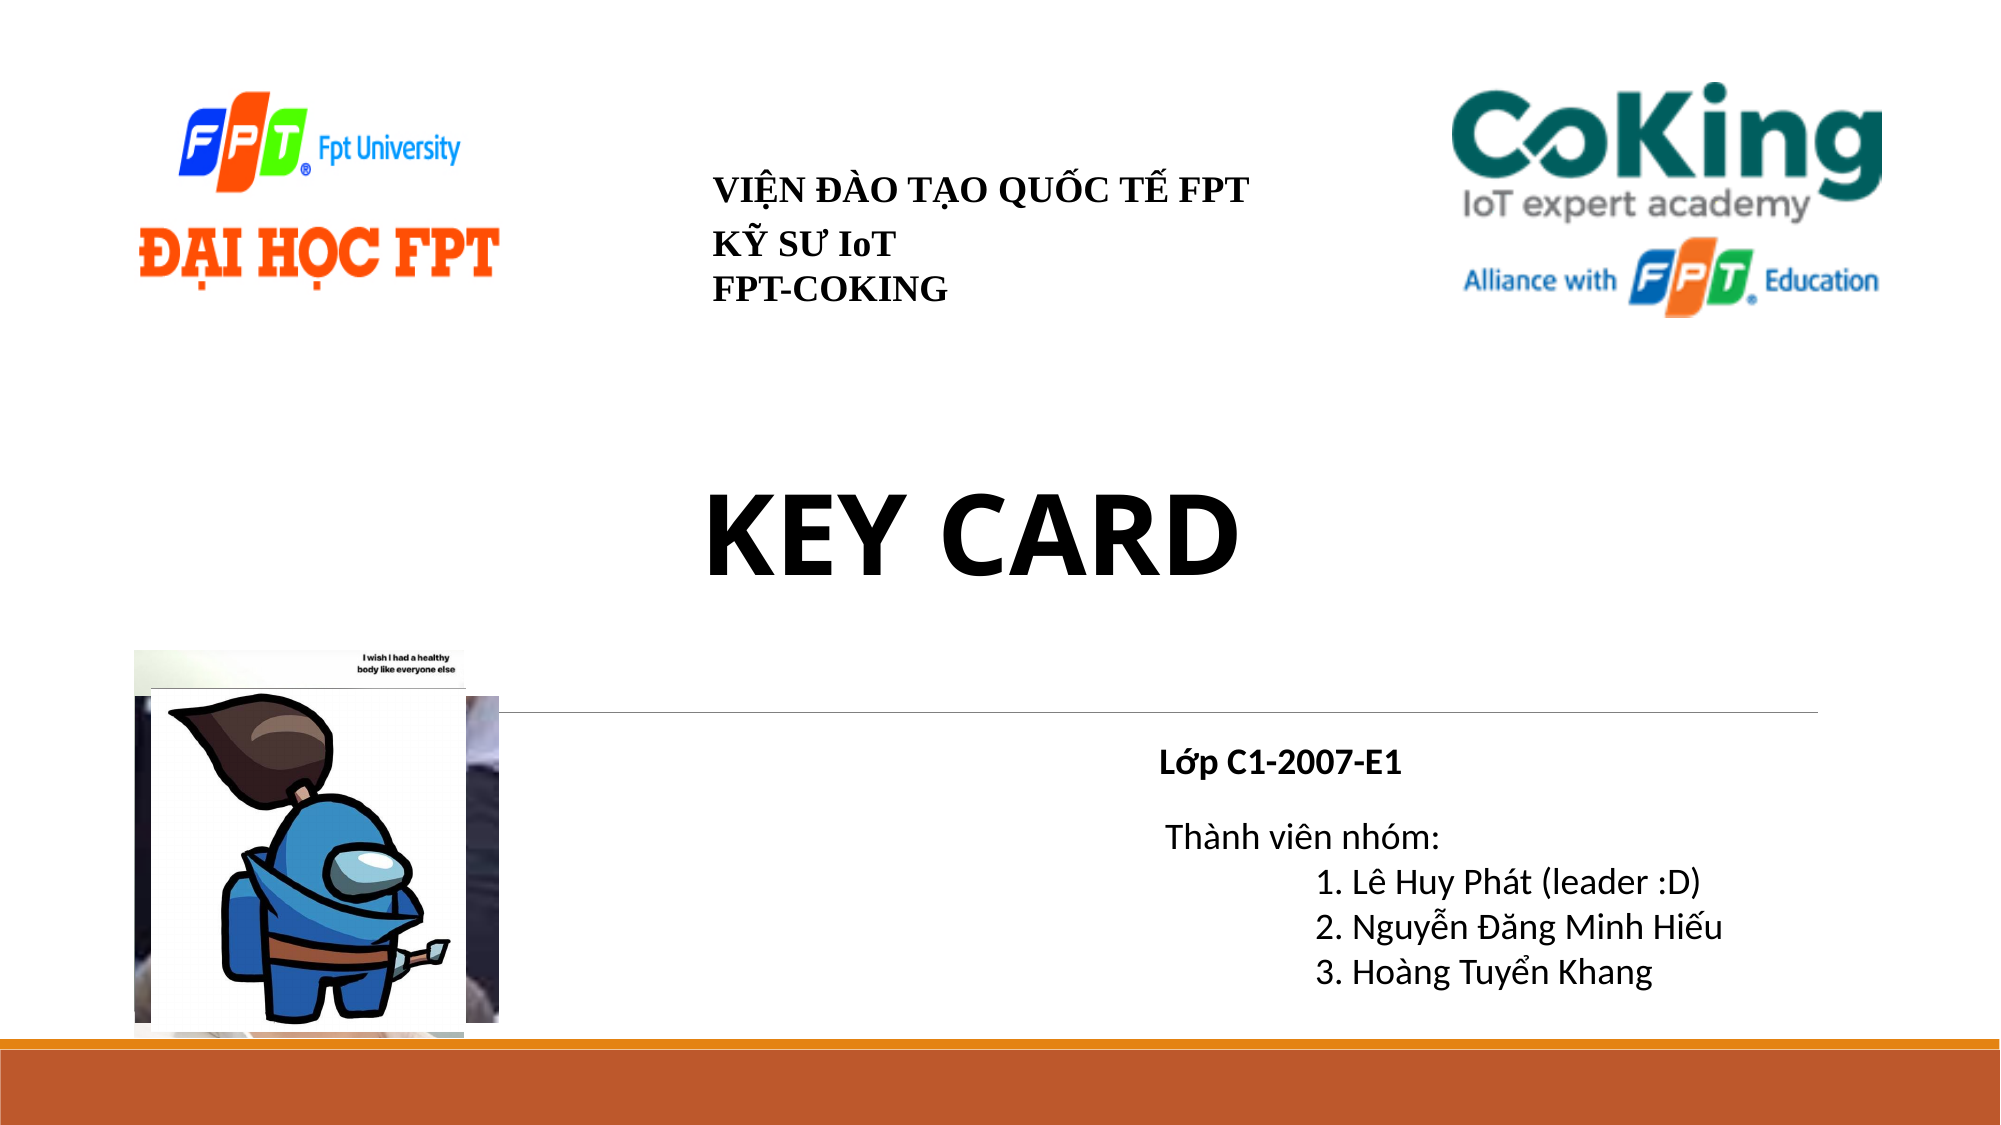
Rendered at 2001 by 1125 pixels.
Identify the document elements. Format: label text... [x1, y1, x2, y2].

picture [91, 66, 549, 319]
picture [1451, 81, 1882, 319]
text_box Lớp C1-2007-E1 [1144, 729, 1760, 789]
text_box Thành viên nhóm: 1. Lê Huy Phát (leader :D) 2. Nguyễn Đăng Minh Hiếu 3. Hoàng Tuyển Khang [1150, 804, 1849, 1000]
text_box VIỆN ĐÀO TẠO QUỐC TẾ FPT KỸ SƯ IoT FPT-COKING [697, 148, 1327, 316]
text_box KEY CARD [685, 455, 1276, 606]
picture [134, 650, 500, 1039]
